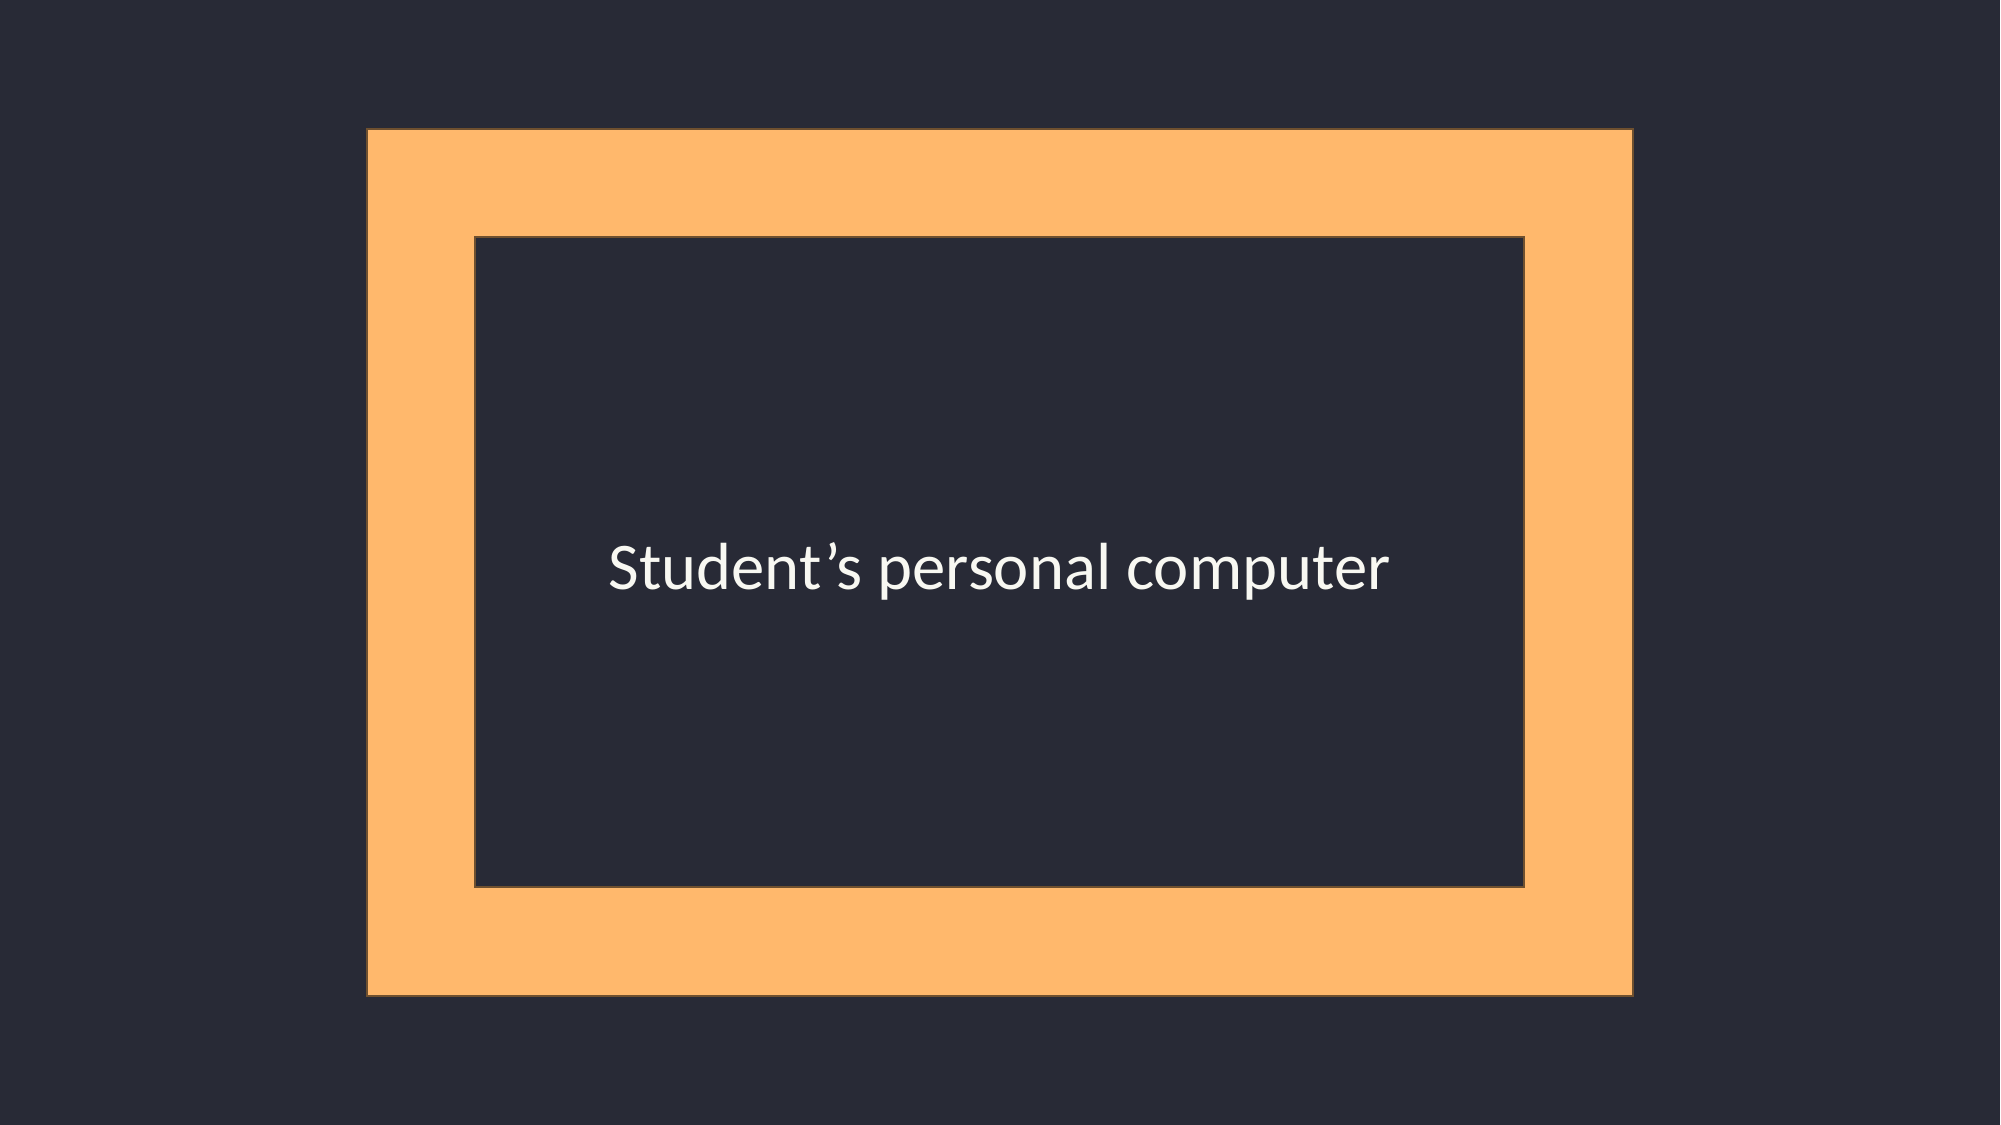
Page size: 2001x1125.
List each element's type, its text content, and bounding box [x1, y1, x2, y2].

text_box Student’s personal computer [366, 128, 1634, 997]
